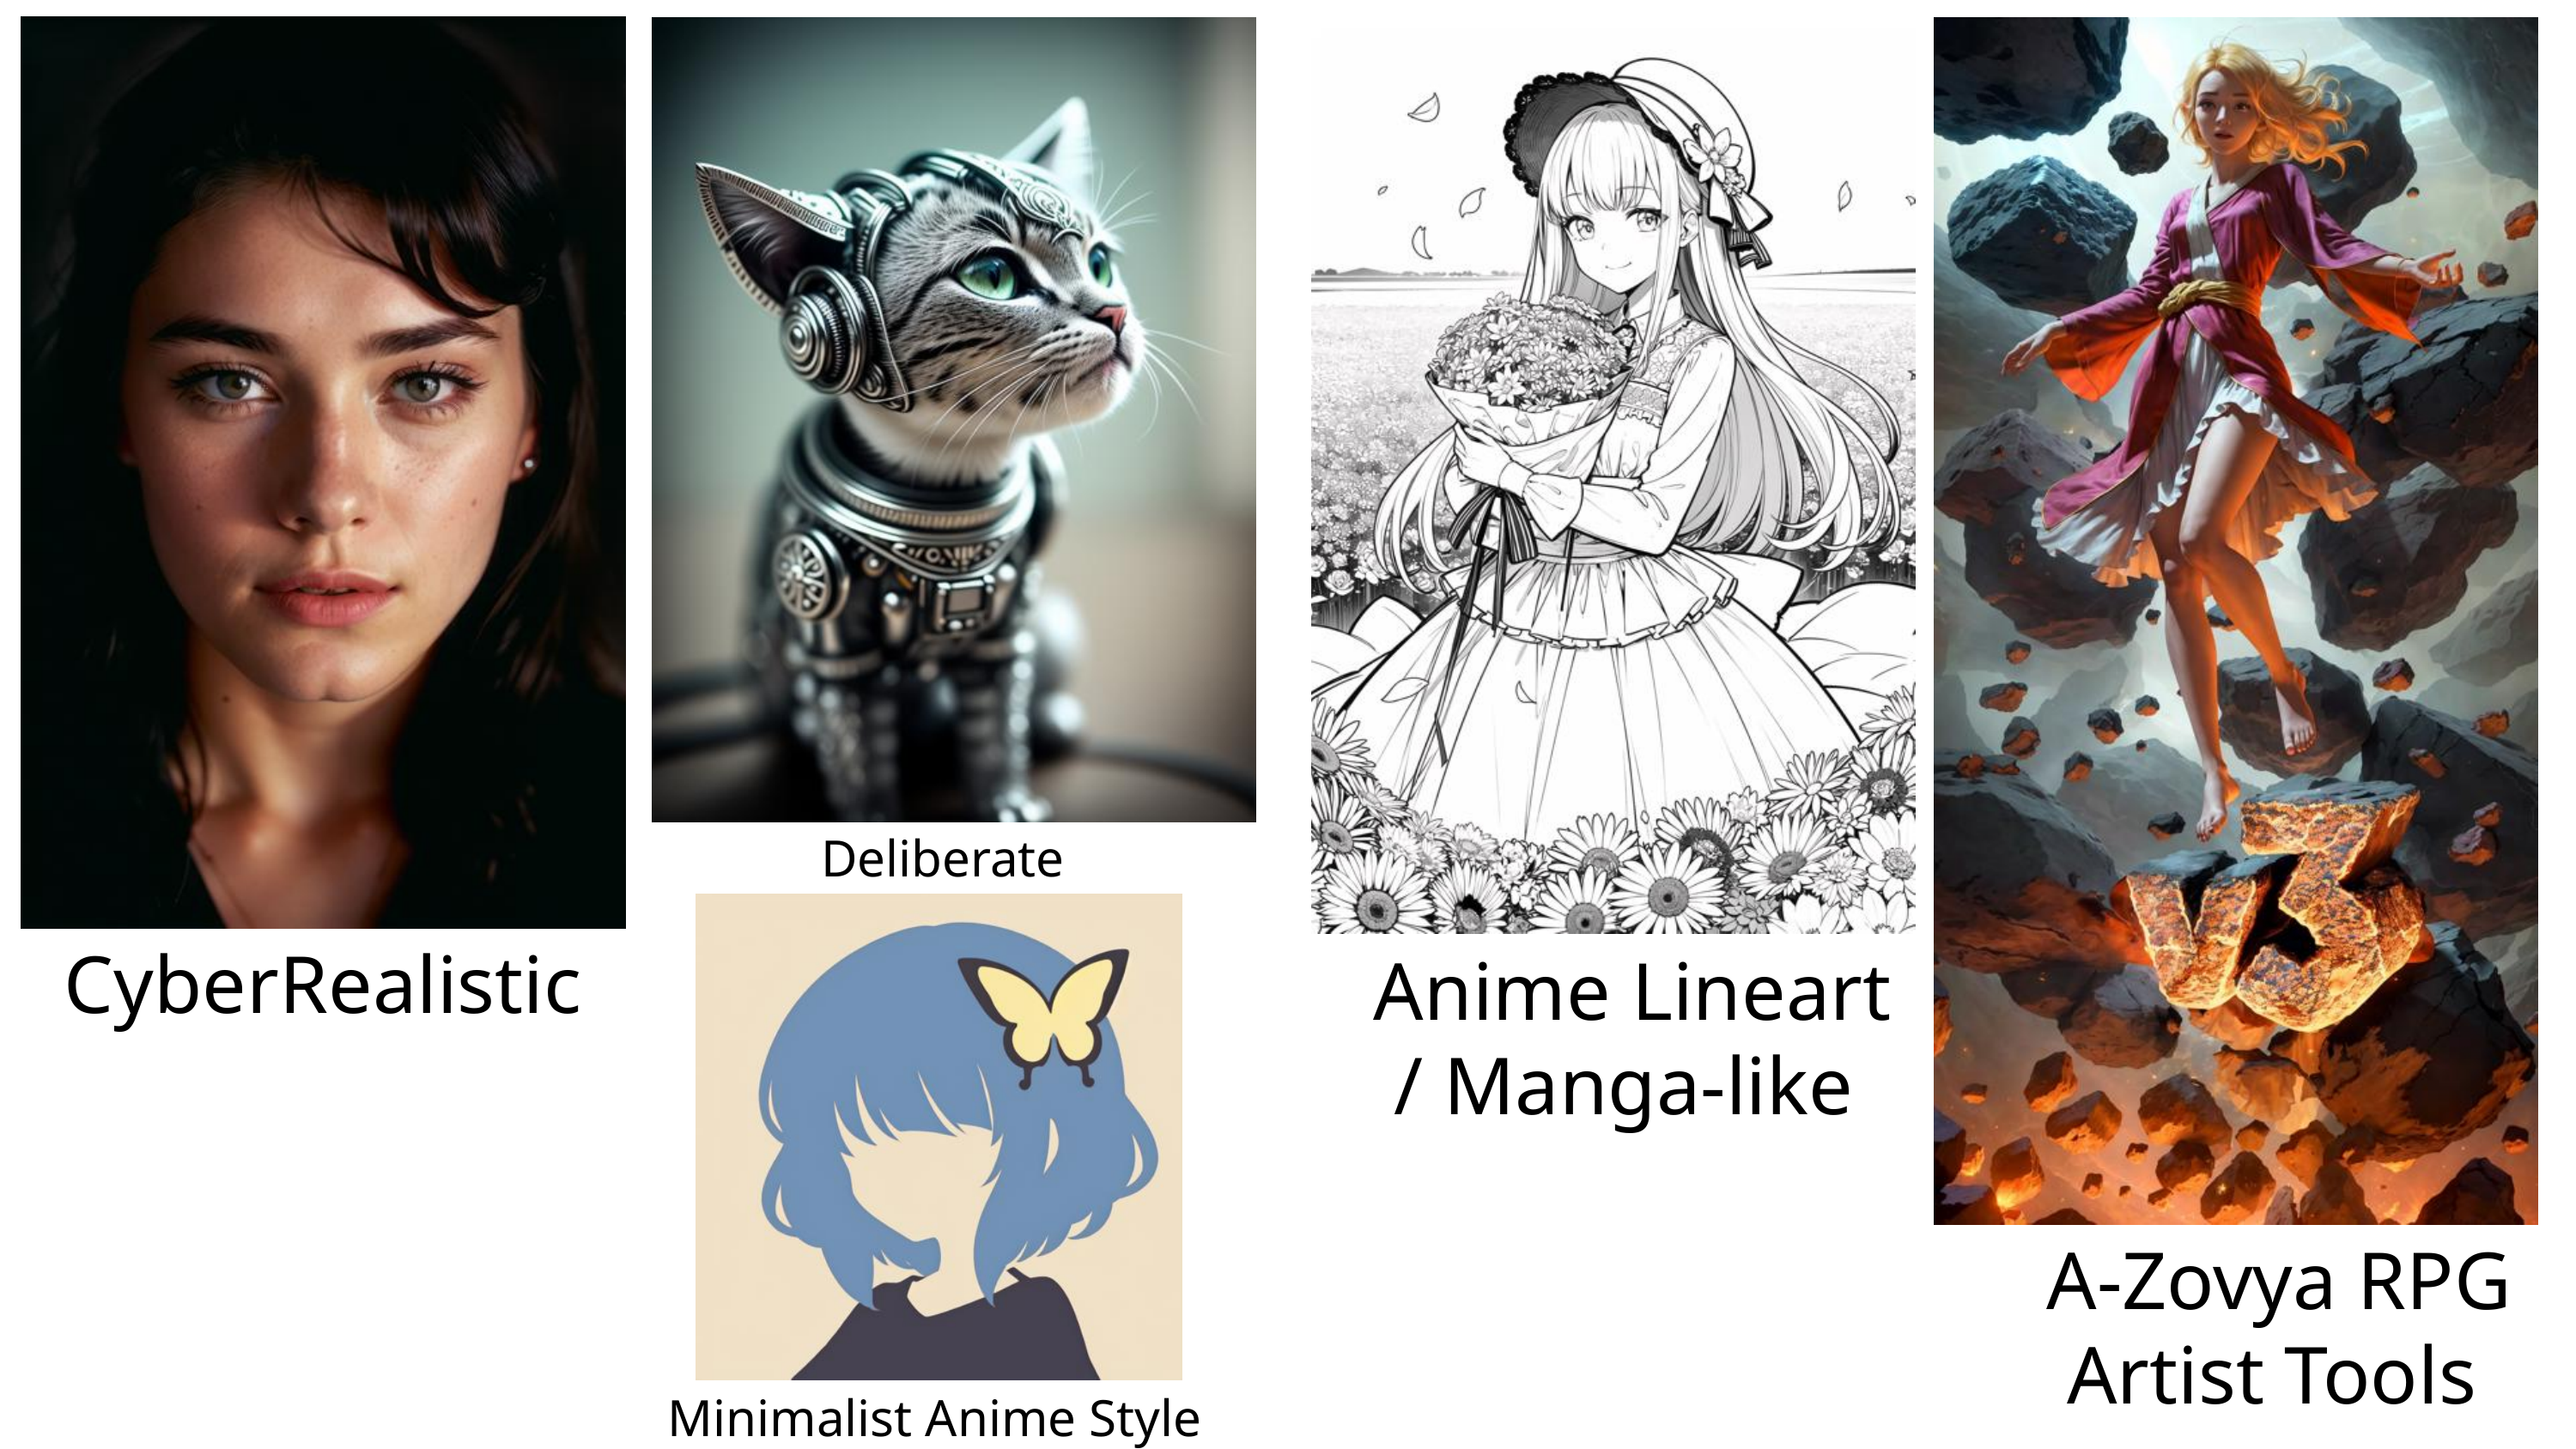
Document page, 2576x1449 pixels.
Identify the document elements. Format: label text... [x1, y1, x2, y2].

text_box CyberRealistic [51, 937, 596, 1036]
picture [1934, 17, 2538, 1225]
text_box Deliberate [808, 830, 1078, 893]
text_box Anime Lineart / Manga-like [1361, 941, 1905, 1137]
text_box Minimalist Anime Style [654, 1379, 1215, 1449]
picture [21, 15, 626, 929]
picture [652, 17, 1256, 823]
picture [1310, 27, 1916, 935]
picture [696, 894, 1182, 1380]
text_box A-Zovya RPG Artist Tools [2033, 1233, 2525, 1427]
